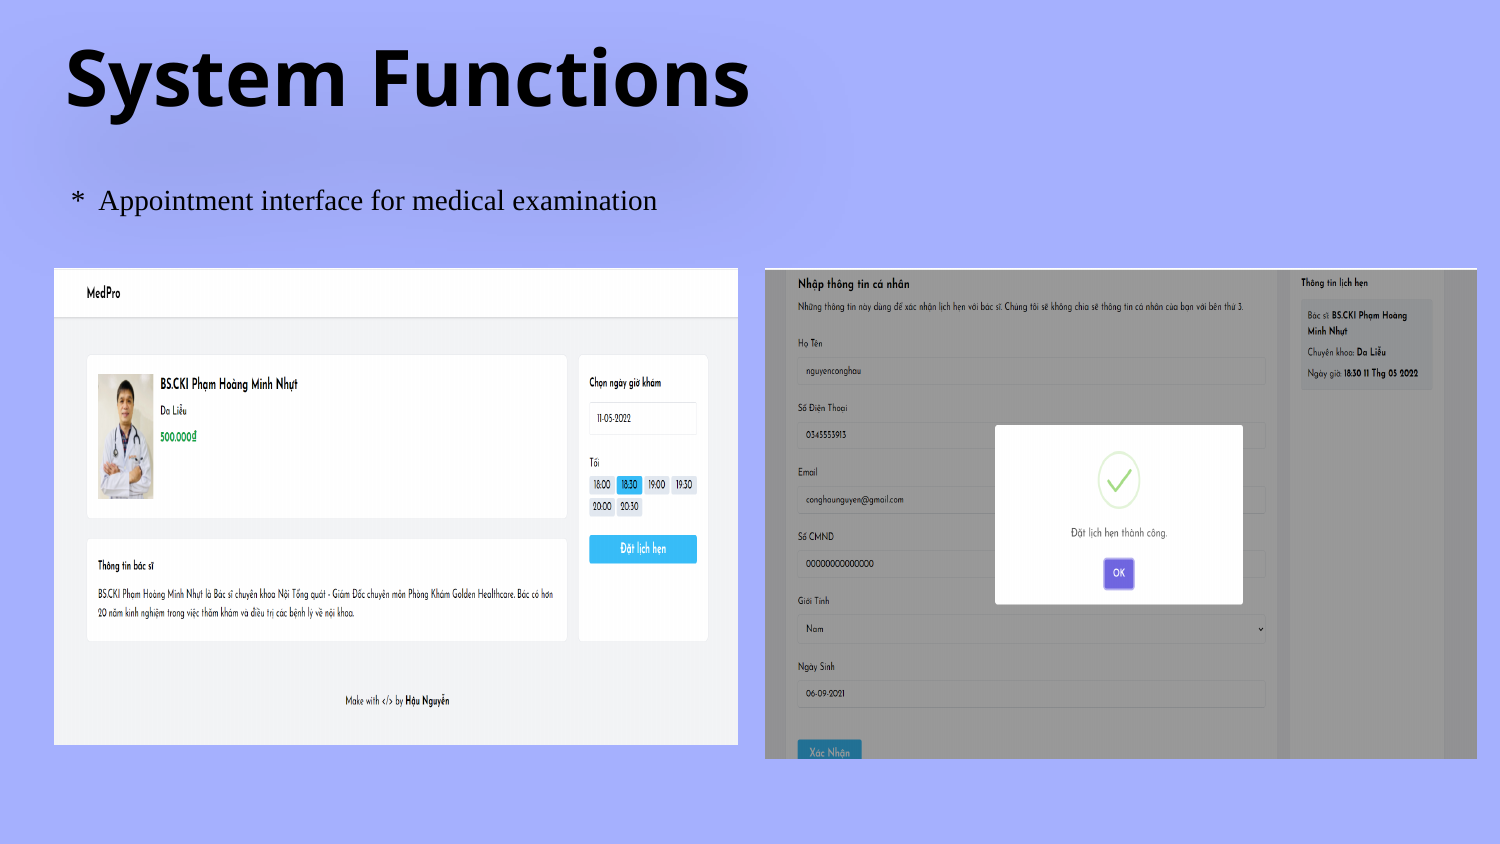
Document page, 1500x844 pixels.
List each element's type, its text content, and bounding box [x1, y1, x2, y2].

picture [54, 267, 738, 746]
picture [765, 267, 1477, 759]
text_box * Appointment interface for medical examination [56, 174, 674, 224]
text_box System Functions [54, 31, 1377, 131]
